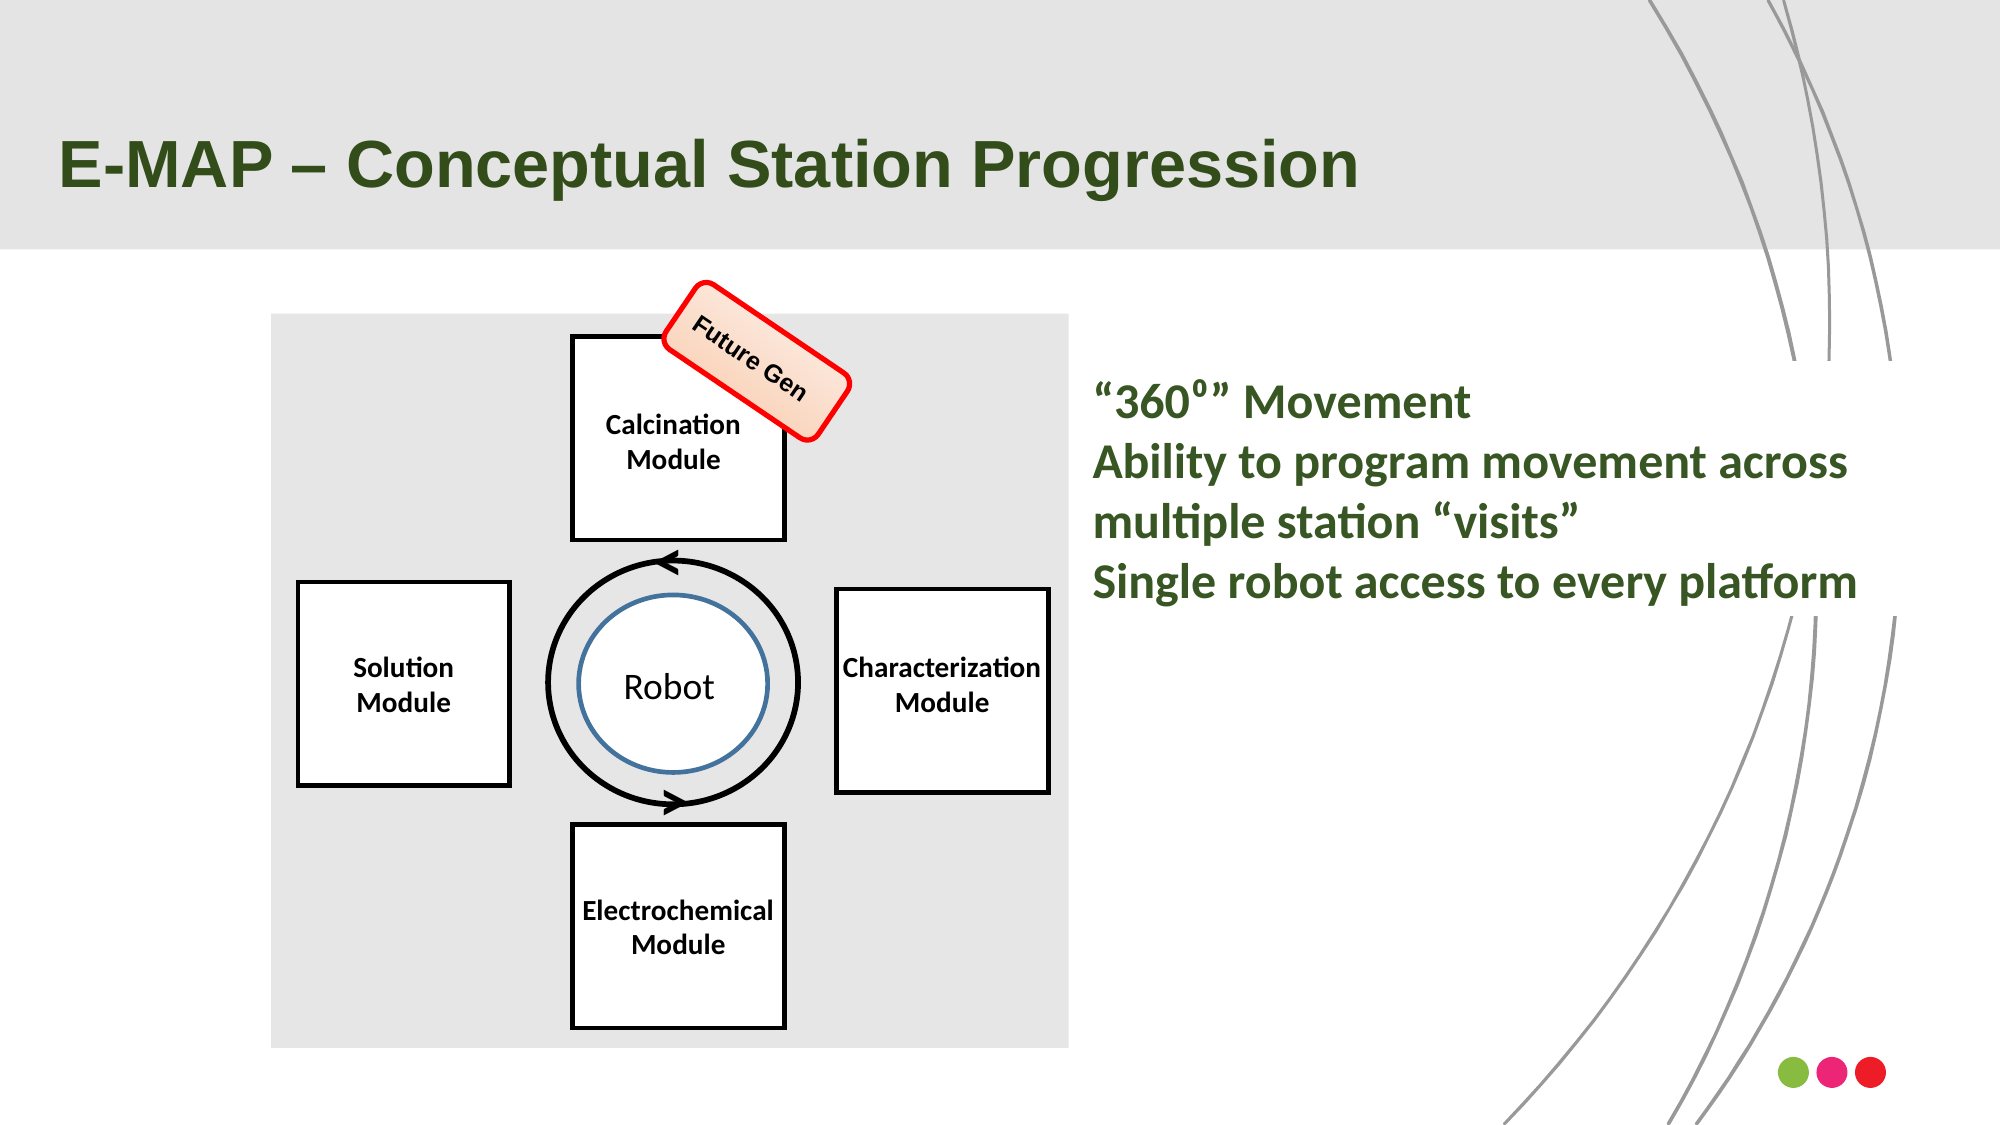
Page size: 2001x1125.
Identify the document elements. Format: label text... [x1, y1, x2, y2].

text_box [835, 726, 1049, 793]
text_box Electrochemical Module [567, 883, 790, 969]
text_box “360⁰” Movement Ability to program movement across multiple station “visits” Single robot access to every platform [1077, 361, 1947, 616]
text_box [547, 562, 800, 803]
text_box [835, 588, 1049, 640]
text_box < [645, 765, 704, 850]
text_box [297, 581, 511, 786]
text_box [571, 824, 785, 883]
text_box [572, 336, 786, 541]
text_box Calcination Module [591, 397, 756, 483]
text_box E-MAP – Conceptual Station Progression [58, 35, 1920, 201]
text_box [270, 312, 1070, 1049]
text_box Solution Module [338, 640, 470, 726]
text_box < [640, 515, 699, 601]
text_box [571, 969, 785, 1029]
text_box Characterization Module [828, 640, 1057, 726]
text_box Future Gen [663, 282, 850, 441]
